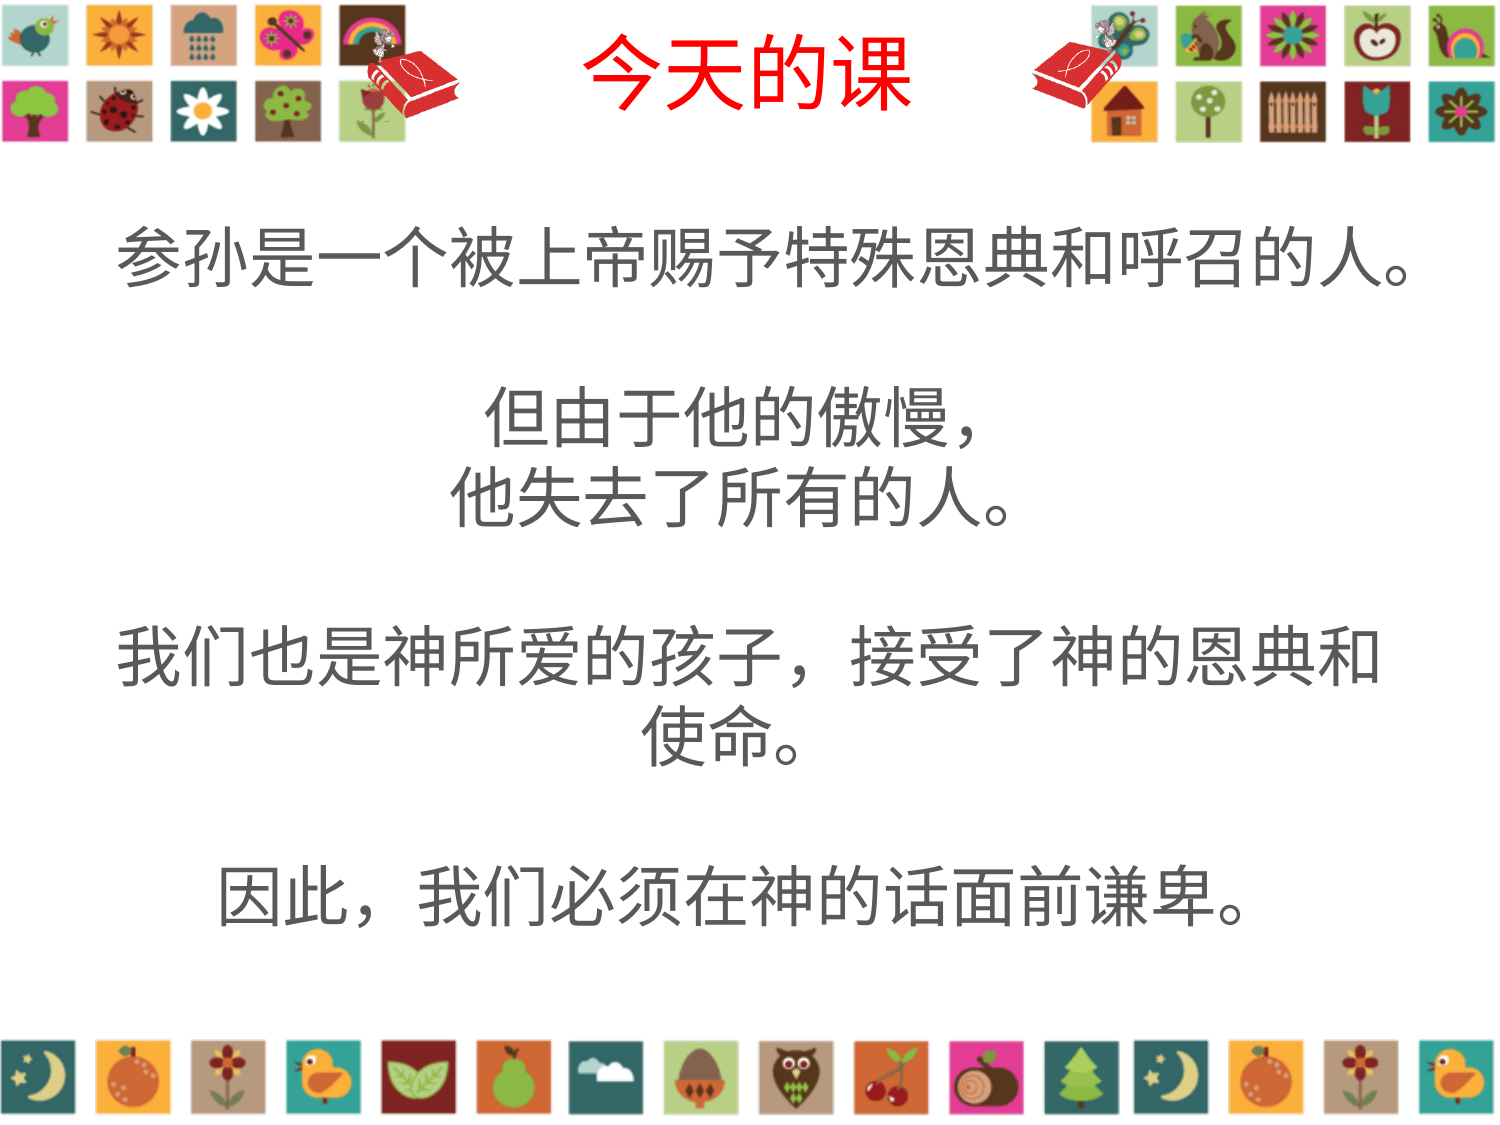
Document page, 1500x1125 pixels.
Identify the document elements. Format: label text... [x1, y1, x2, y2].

text_box 今天的课 [489, 13, 1078, 129]
picture [0, 3, 492, 150]
picture [999, 3, 1500, 150]
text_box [0, 1028, 1500, 1118]
text_box 参孙是一个被上帝赐予特殊恩典和呼召的人。 但由于他的傲慢， 他失去了所有的人。 我们也是神所爱的孩子，接受了神的恩典和使命。 因此，我们必须在神的话面前谦卑。 [76, 208, 1424, 943]
